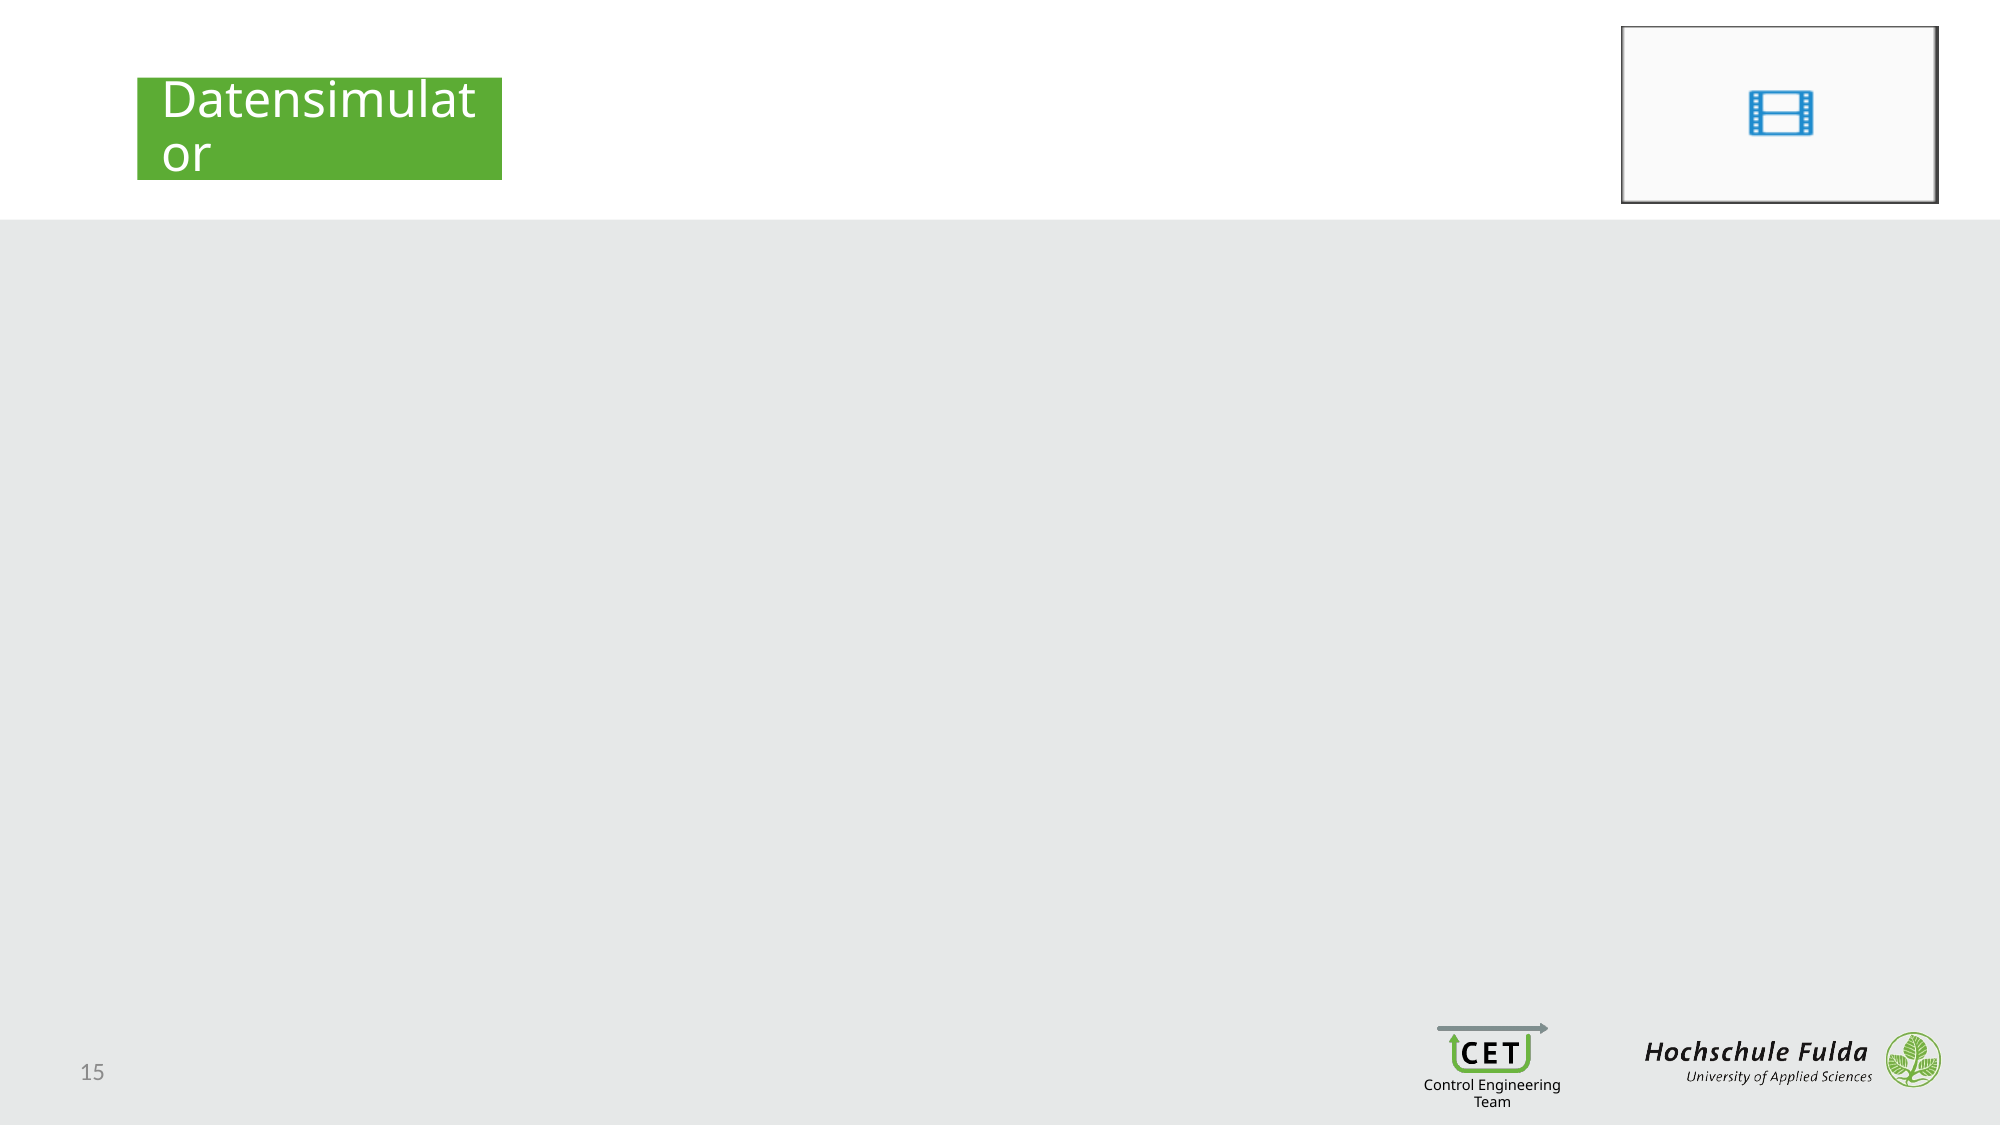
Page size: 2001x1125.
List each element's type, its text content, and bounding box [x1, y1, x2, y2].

picture [1437, 1023, 1548, 1073]
slide_number 15 [3, 1040, 121, 1101]
picture [1628, 1020, 1960, 1103]
title Datensimulator [137, 77, 502, 180]
